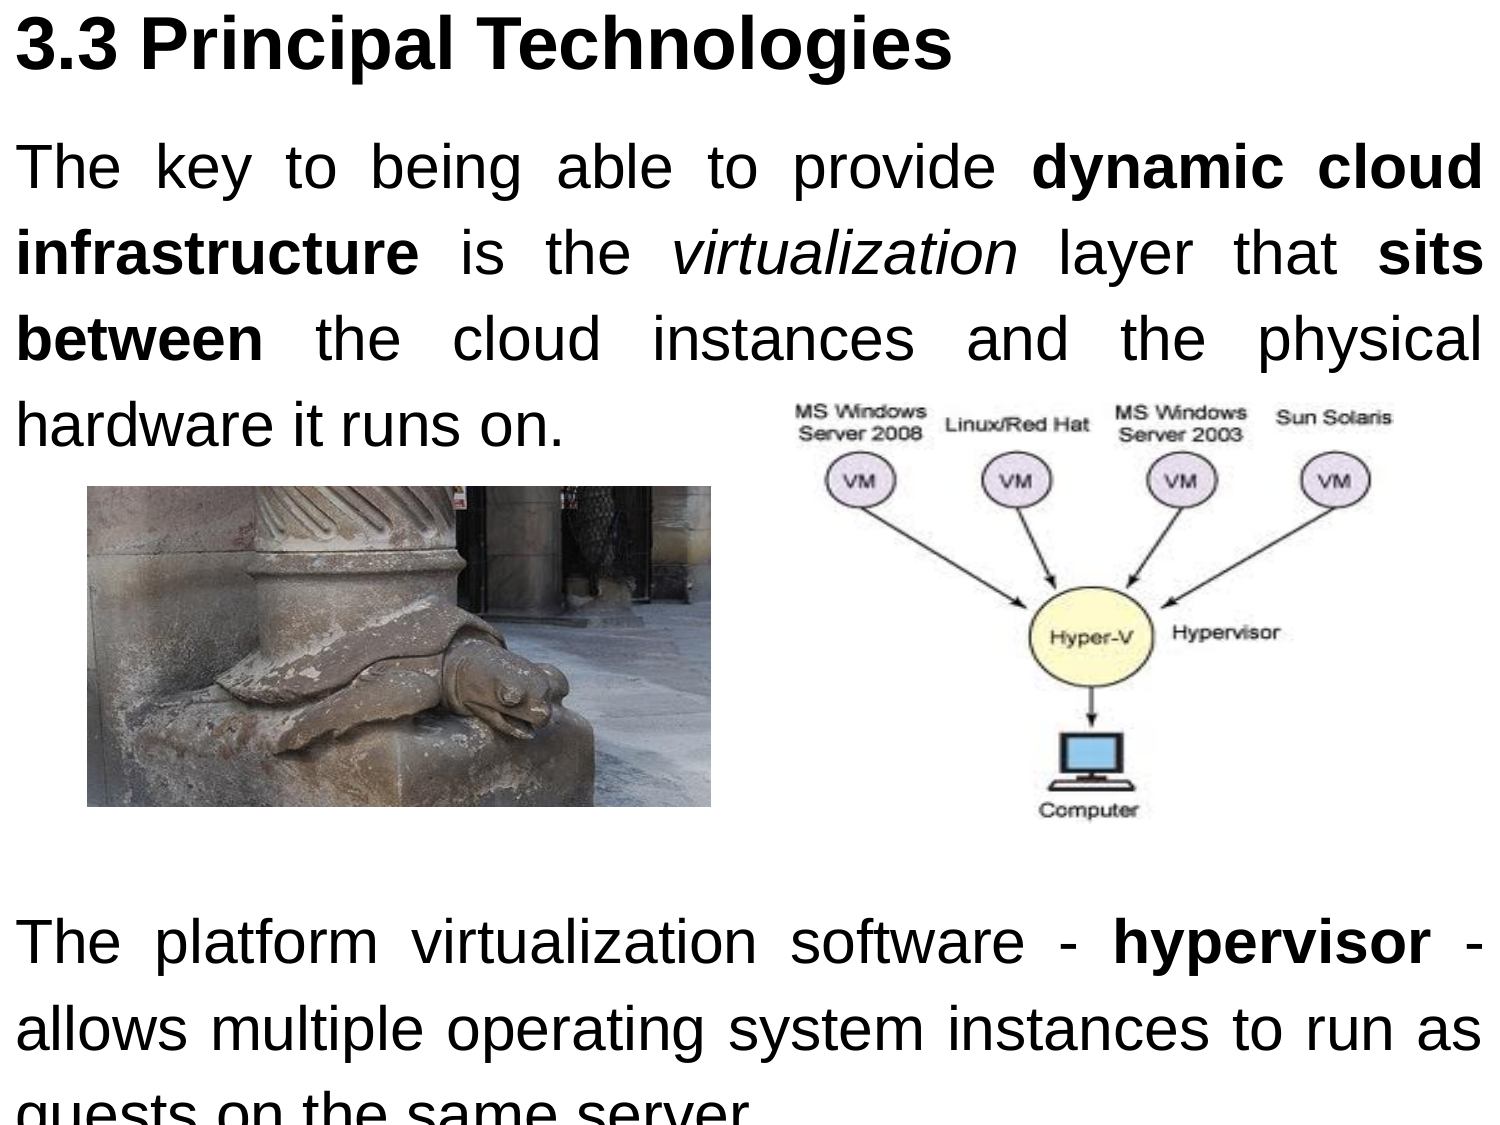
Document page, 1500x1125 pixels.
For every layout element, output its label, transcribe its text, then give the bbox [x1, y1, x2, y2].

picture [86, 486, 711, 807]
list The key to being able to provide dynamic cloud infrastructure is the virtualization layer that sits between the cloud instances and the physical hardware it runs on. The platform virtualization software - hypervisor - allows multiple operating system instances to run as guests on the same server. [0, 99, 1500, 1110]
title 3.3 Principal Technologies [0, 0, 1500, 99]
picture [794, 402, 1394, 824]
